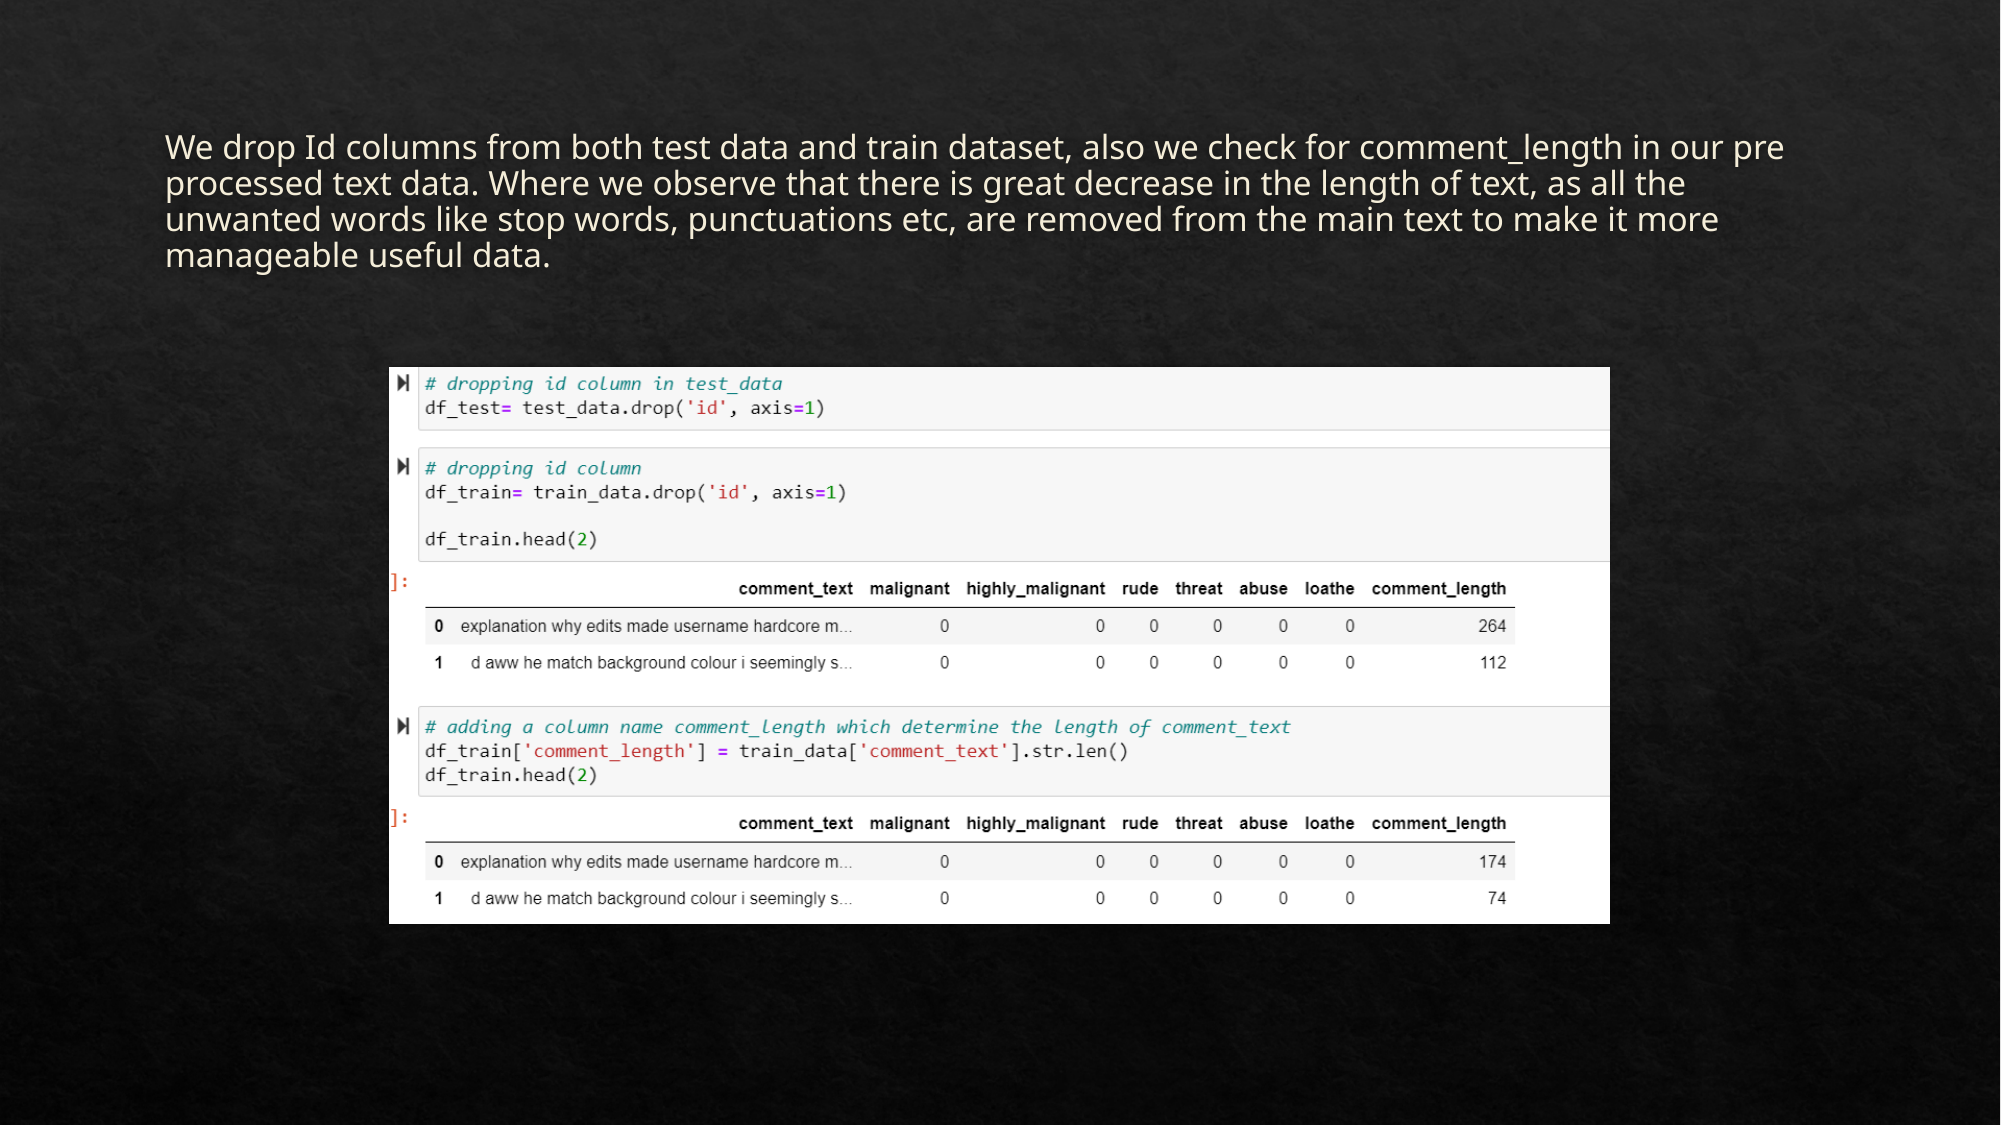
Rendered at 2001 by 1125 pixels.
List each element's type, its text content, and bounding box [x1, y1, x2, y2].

title We drop Id columns from both test data and train dataset, also we check for comment_length in our pre processed text data. Where we observe that there is great decrease in the length of text, as all the unwanted words like stop words, punctuations etc, are removed from the main text to make it more manageable useful data. [149, 99, 1849, 307]
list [388, 366, 1610, 924]
